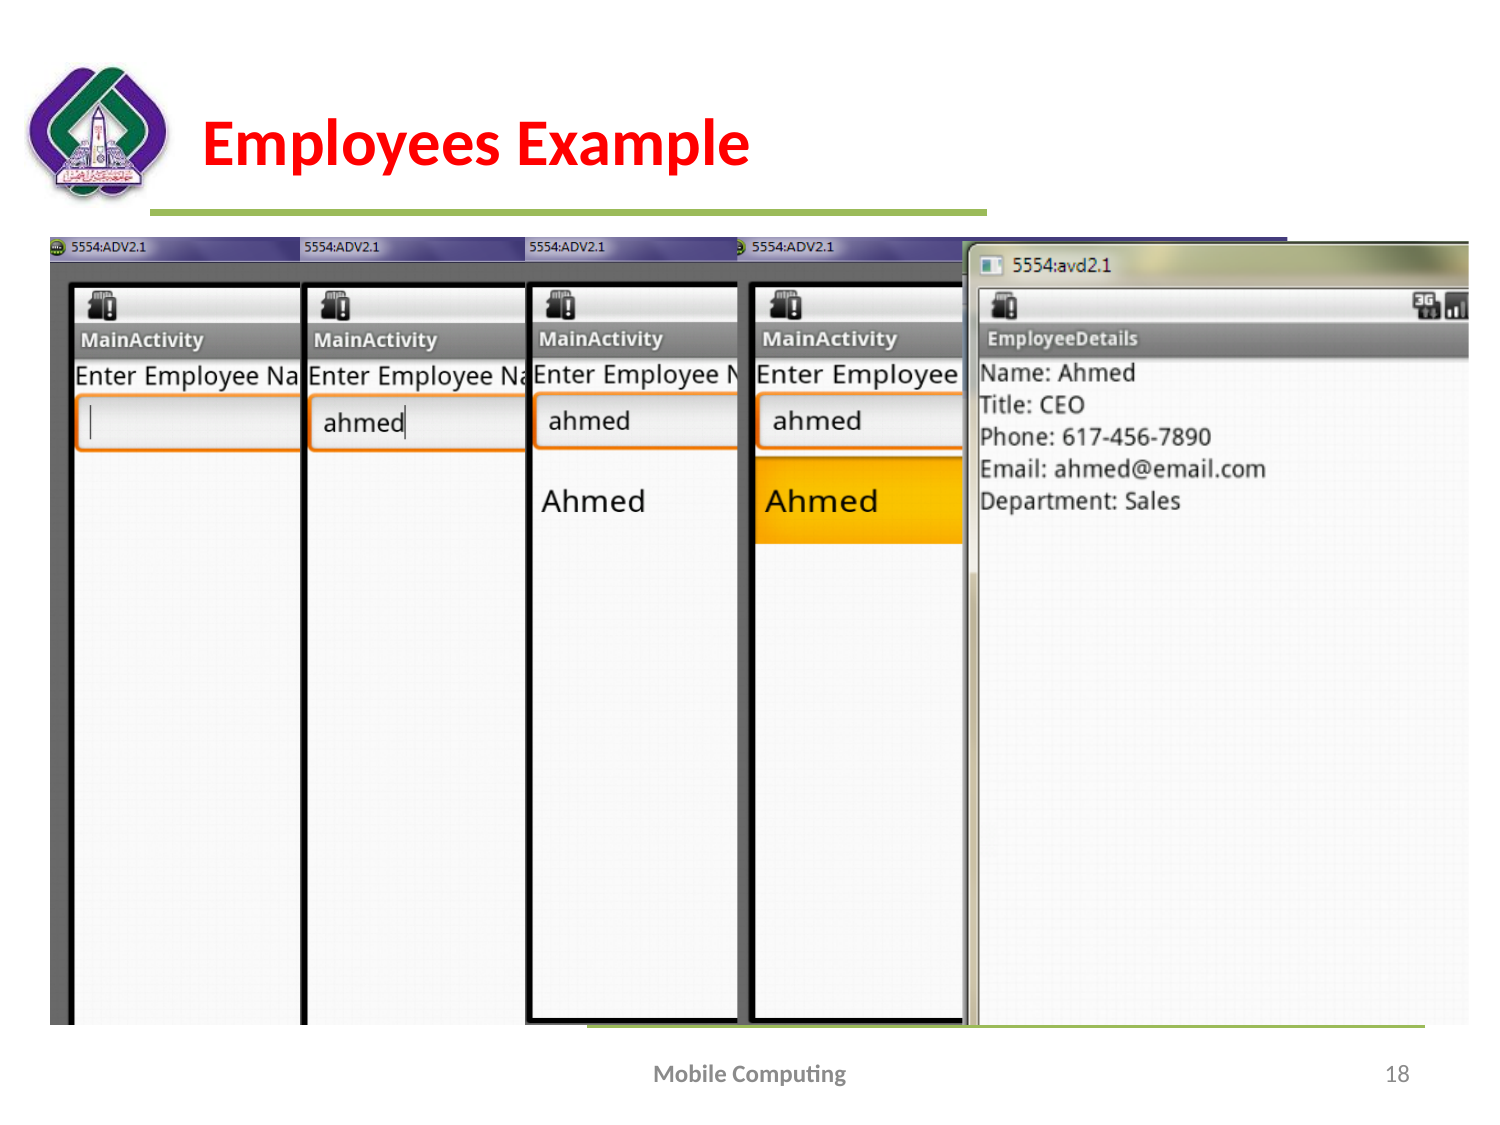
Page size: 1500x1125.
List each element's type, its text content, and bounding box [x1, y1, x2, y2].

footer Mobile Computing [512, 1042, 988, 1103]
slide_number 18 [1074, 1042, 1425, 1103]
title Employees Example [187, 45, 1375, 233]
picture [24, 62, 175, 208]
picture [49, 237, 1469, 1026]
